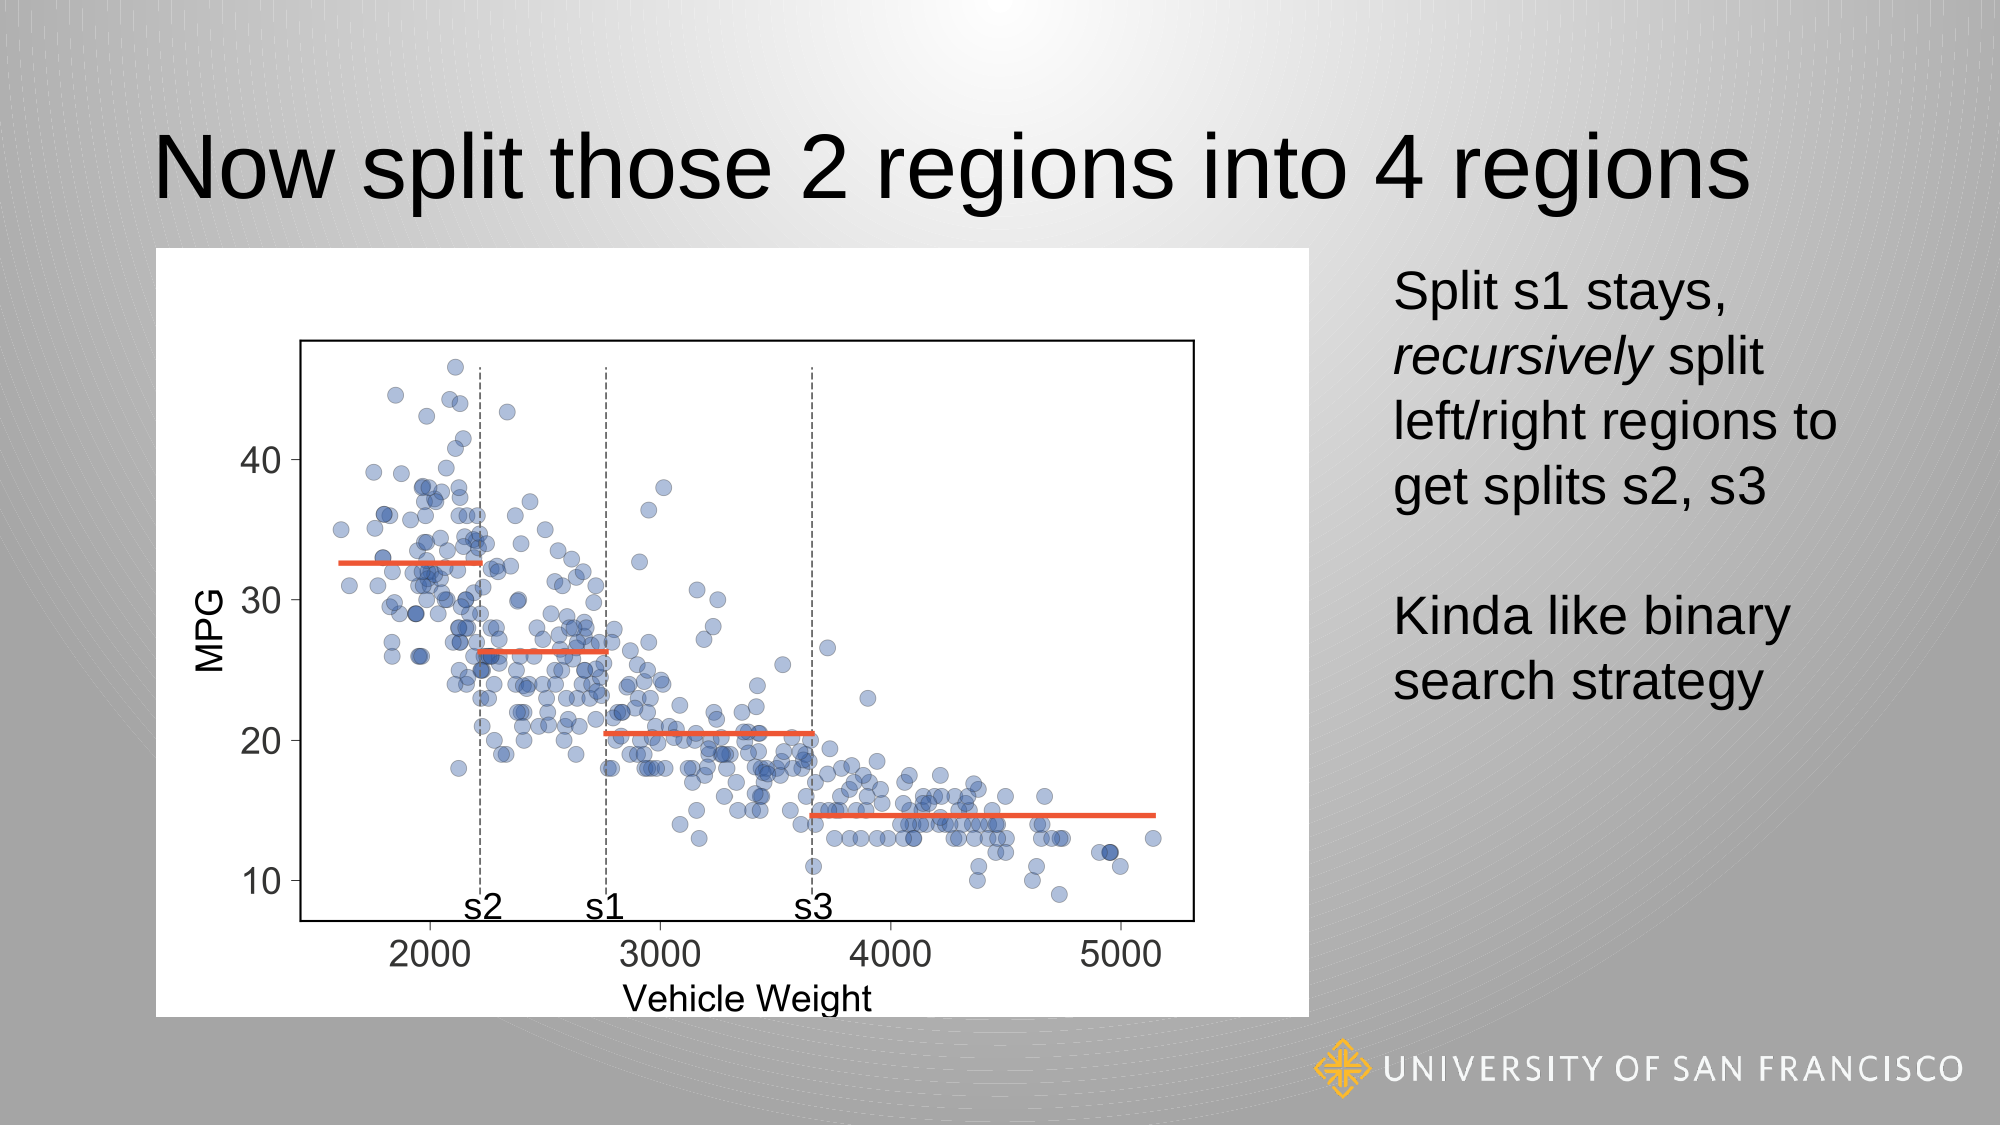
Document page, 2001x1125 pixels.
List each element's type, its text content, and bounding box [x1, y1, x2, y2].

picture [156, 248, 1309, 1017]
title Now split those 2 regions into 4 regions [137, 59, 1954, 278]
text_box Split s1 stays, recursively split left/right regions to get splits s2, s3 Kinda like binary search strategy [1378, 248, 1874, 718]
